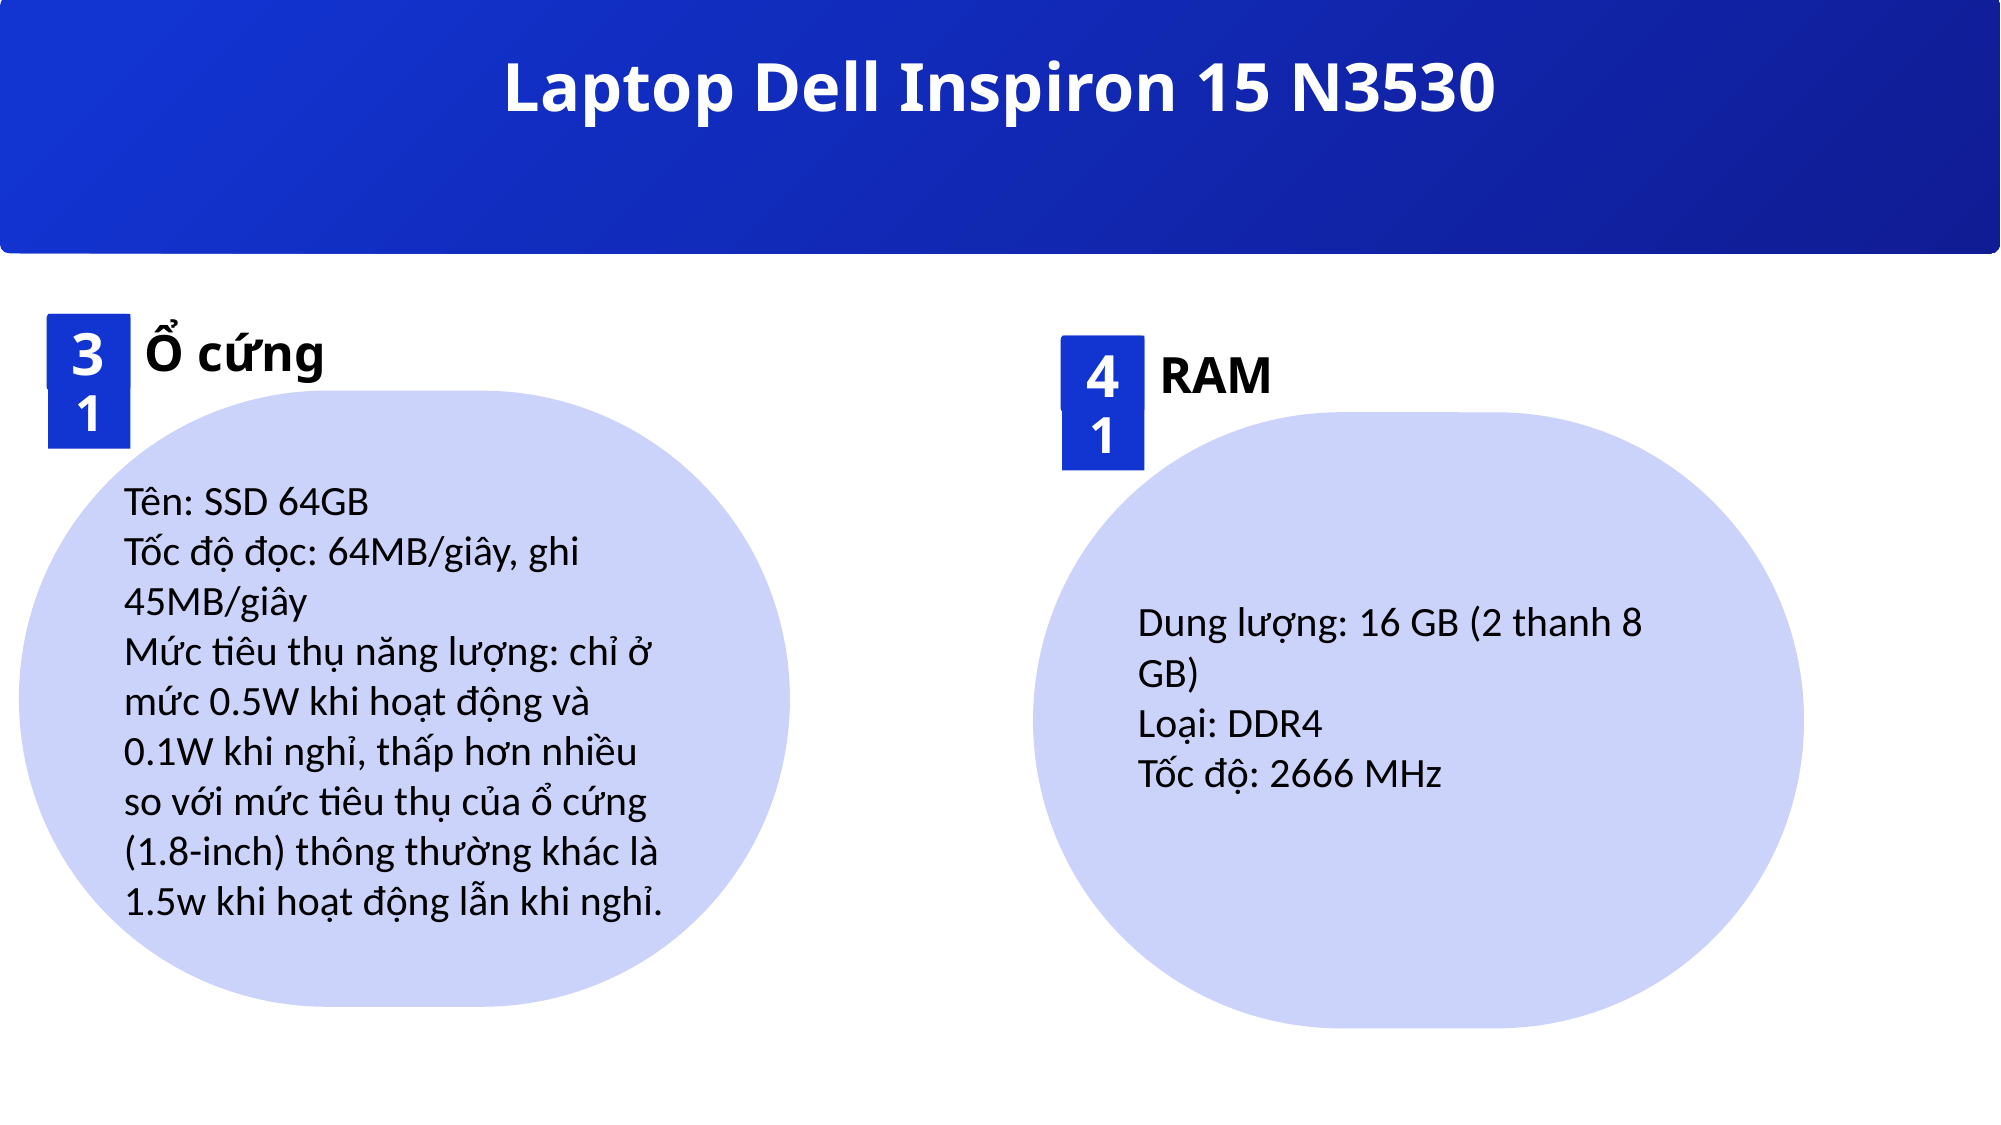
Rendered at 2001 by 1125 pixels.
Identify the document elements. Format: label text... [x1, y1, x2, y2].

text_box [46, 314, 131, 391]
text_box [1060, 335, 1145, 413]
text_box Tên: SSD 64GB Tốc độ đọc: 64MB/giây, ghi 45MB/giây Mức tiêu thụ năng lượng: chỉ ở mức 0.5W khi hoạt động và 0.1W khi nghỉ, thấp hơn nhiều so với mức tiêu thụ của ổ cứng (1.8-inch) thông thường khác là 1.5w khi hoạt động lẫn khi nghỉ. [17, 389, 791, 1008]
text_box Dung lượng: 16 GB (2 thanh 8 GB) Loại: DDR4 Tốc độ: 2666 MHz [1031, 411, 1806, 1030]
text_box Laptop Dell Inspiron 15 N3530 [0, 0, 2000, 255]
text_box RAM [1145, 335, 1615, 412]
text_box Ổ cứng [130, 313, 600, 390]
